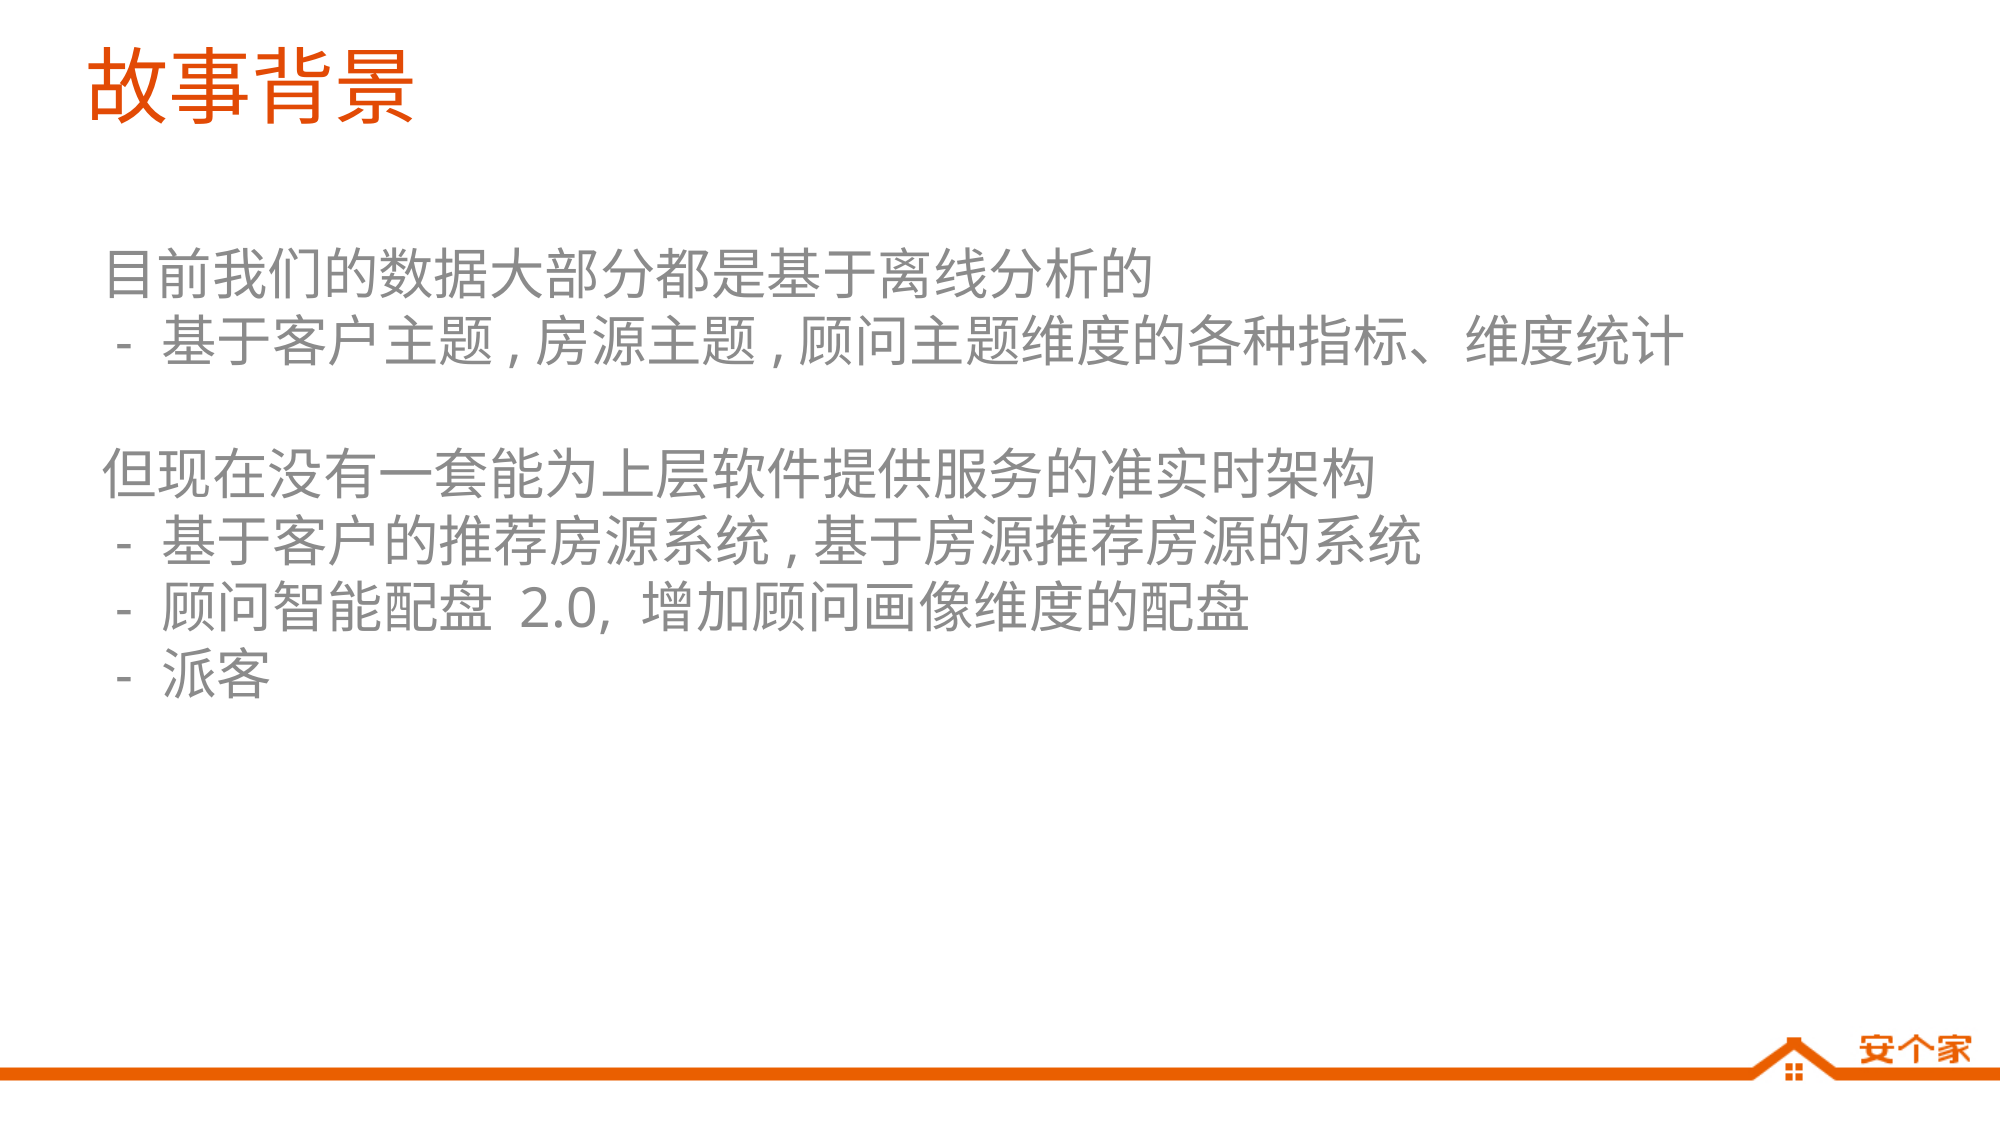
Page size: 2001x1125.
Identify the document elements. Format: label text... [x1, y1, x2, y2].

title 故事背景 [70, 26, 1771, 169]
subtitle 目前我们的数据大部分都是基于离线分析的 - 基于客户主题,房源主题,顾问主题维度的各种指标、维度统计 但现在没有一套能为上层软件提供服务的准实时架构 - 基于客户的推荐房源系统,基于房源推荐房源的系统 - 顾问智能配盘 2.0, 增加顾问画像维度的配盘 - 派客 [86, 231, 1852, 870]
picture [0, 1026, 2000, 1098]
